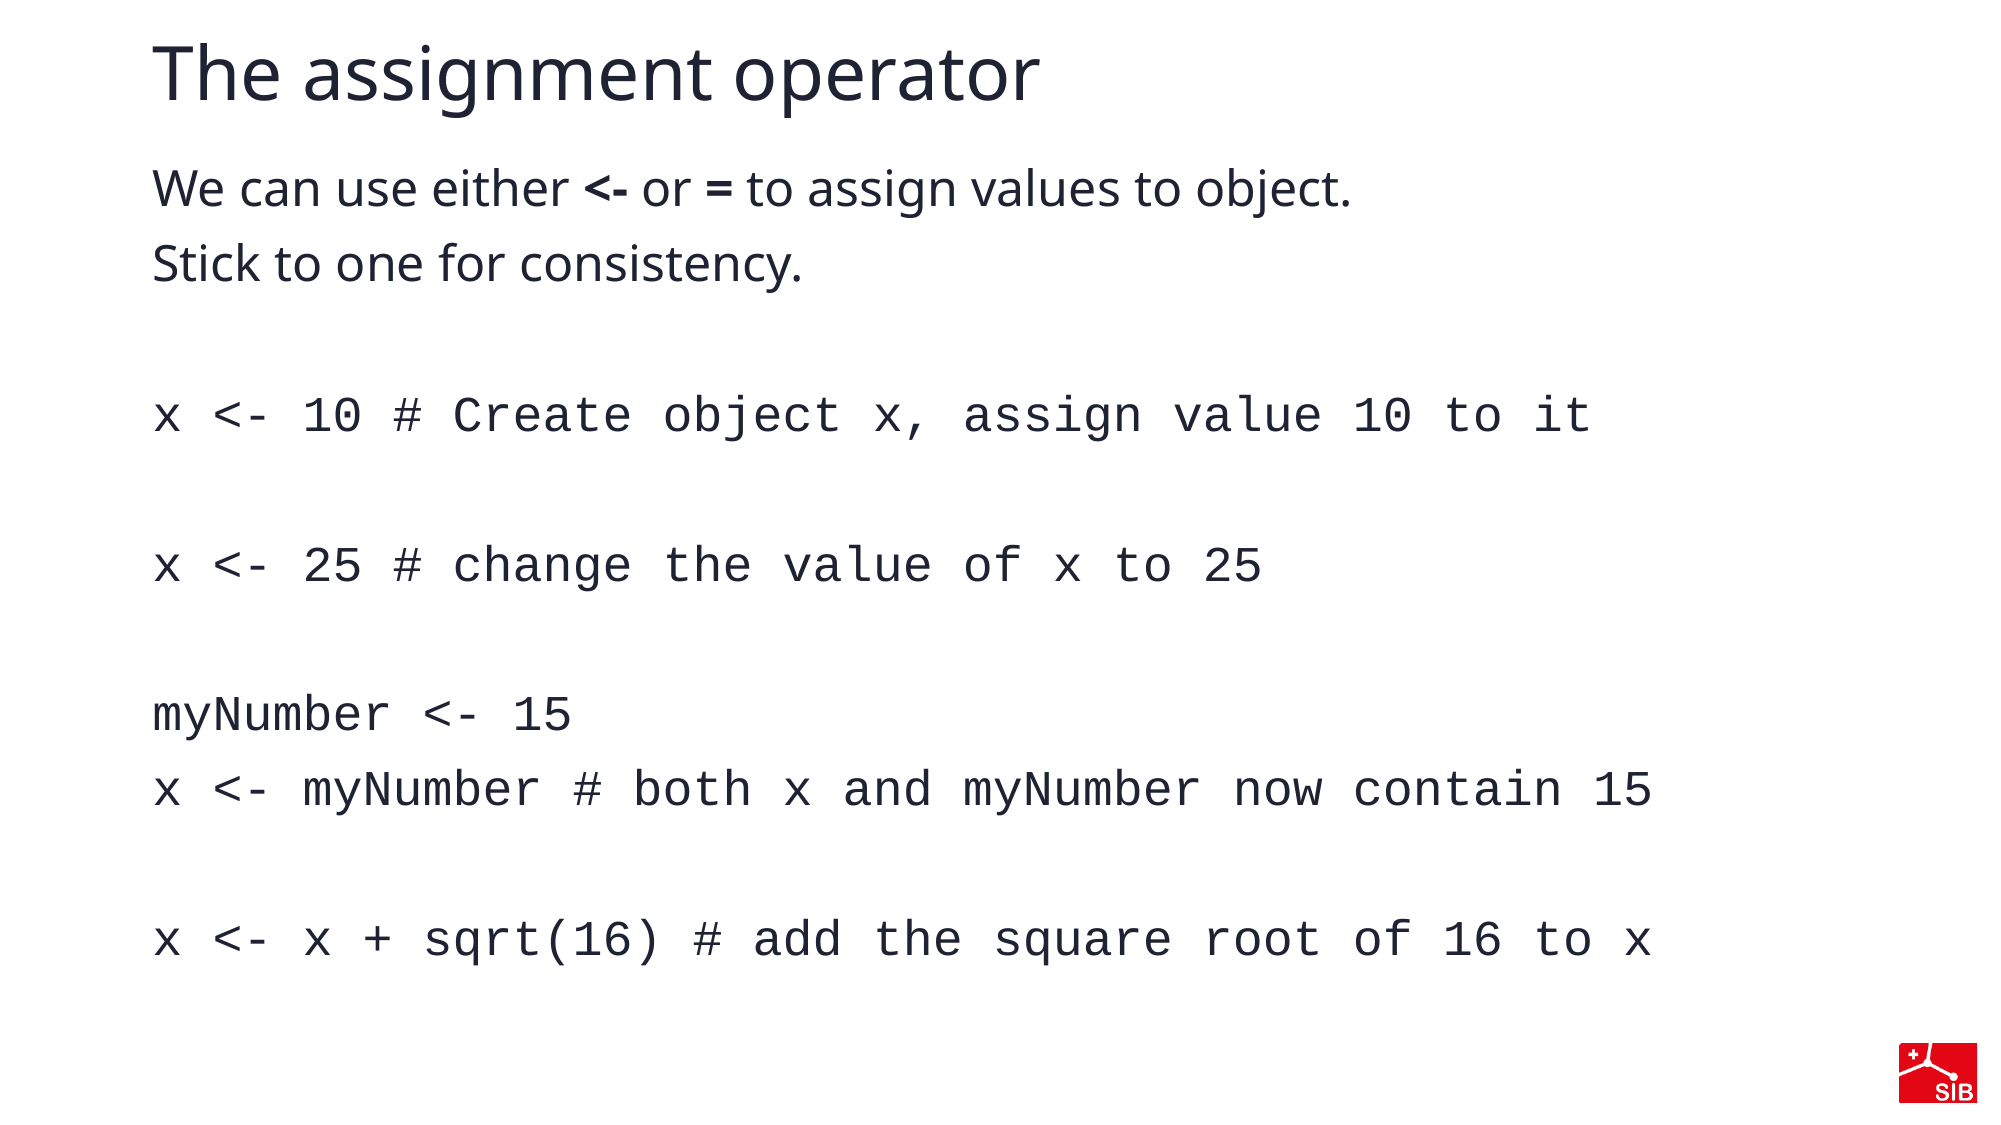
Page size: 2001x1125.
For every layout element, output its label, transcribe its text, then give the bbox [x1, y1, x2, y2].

title The assignment operator [137, 42, 1863, 117]
list We can use either <- or = to assign values to object. Stick to one for consistency. x <- 10 # Create object x, assign value 10 to it x <- 25 # change the value of x to 25 myNumber <- 15 x <- myNumber # both x and myNumber now contain 15 x <- x + sqrt(16) # add the square root of 16 to x [137, 156, 1863, 1013]
